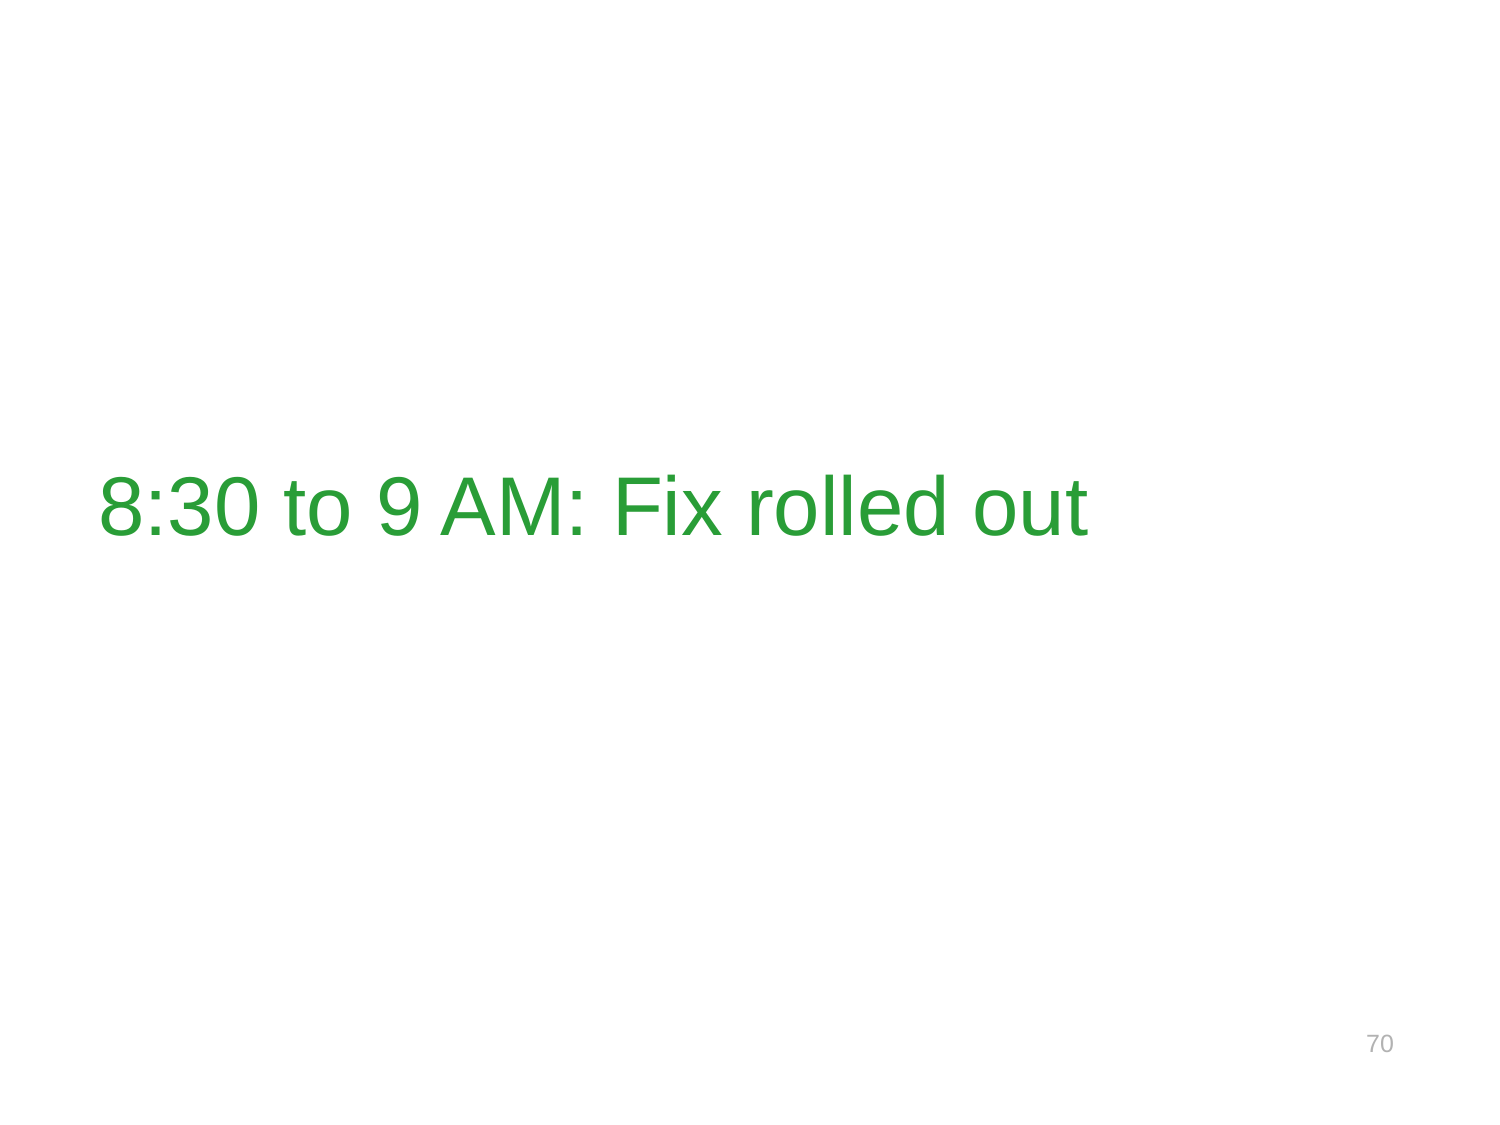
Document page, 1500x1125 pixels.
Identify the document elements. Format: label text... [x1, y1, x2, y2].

footer 70 [934, 1012, 1410, 1073]
title 8:30 to 9 AM: Fix rolled out [87, 341, 1418, 663]
